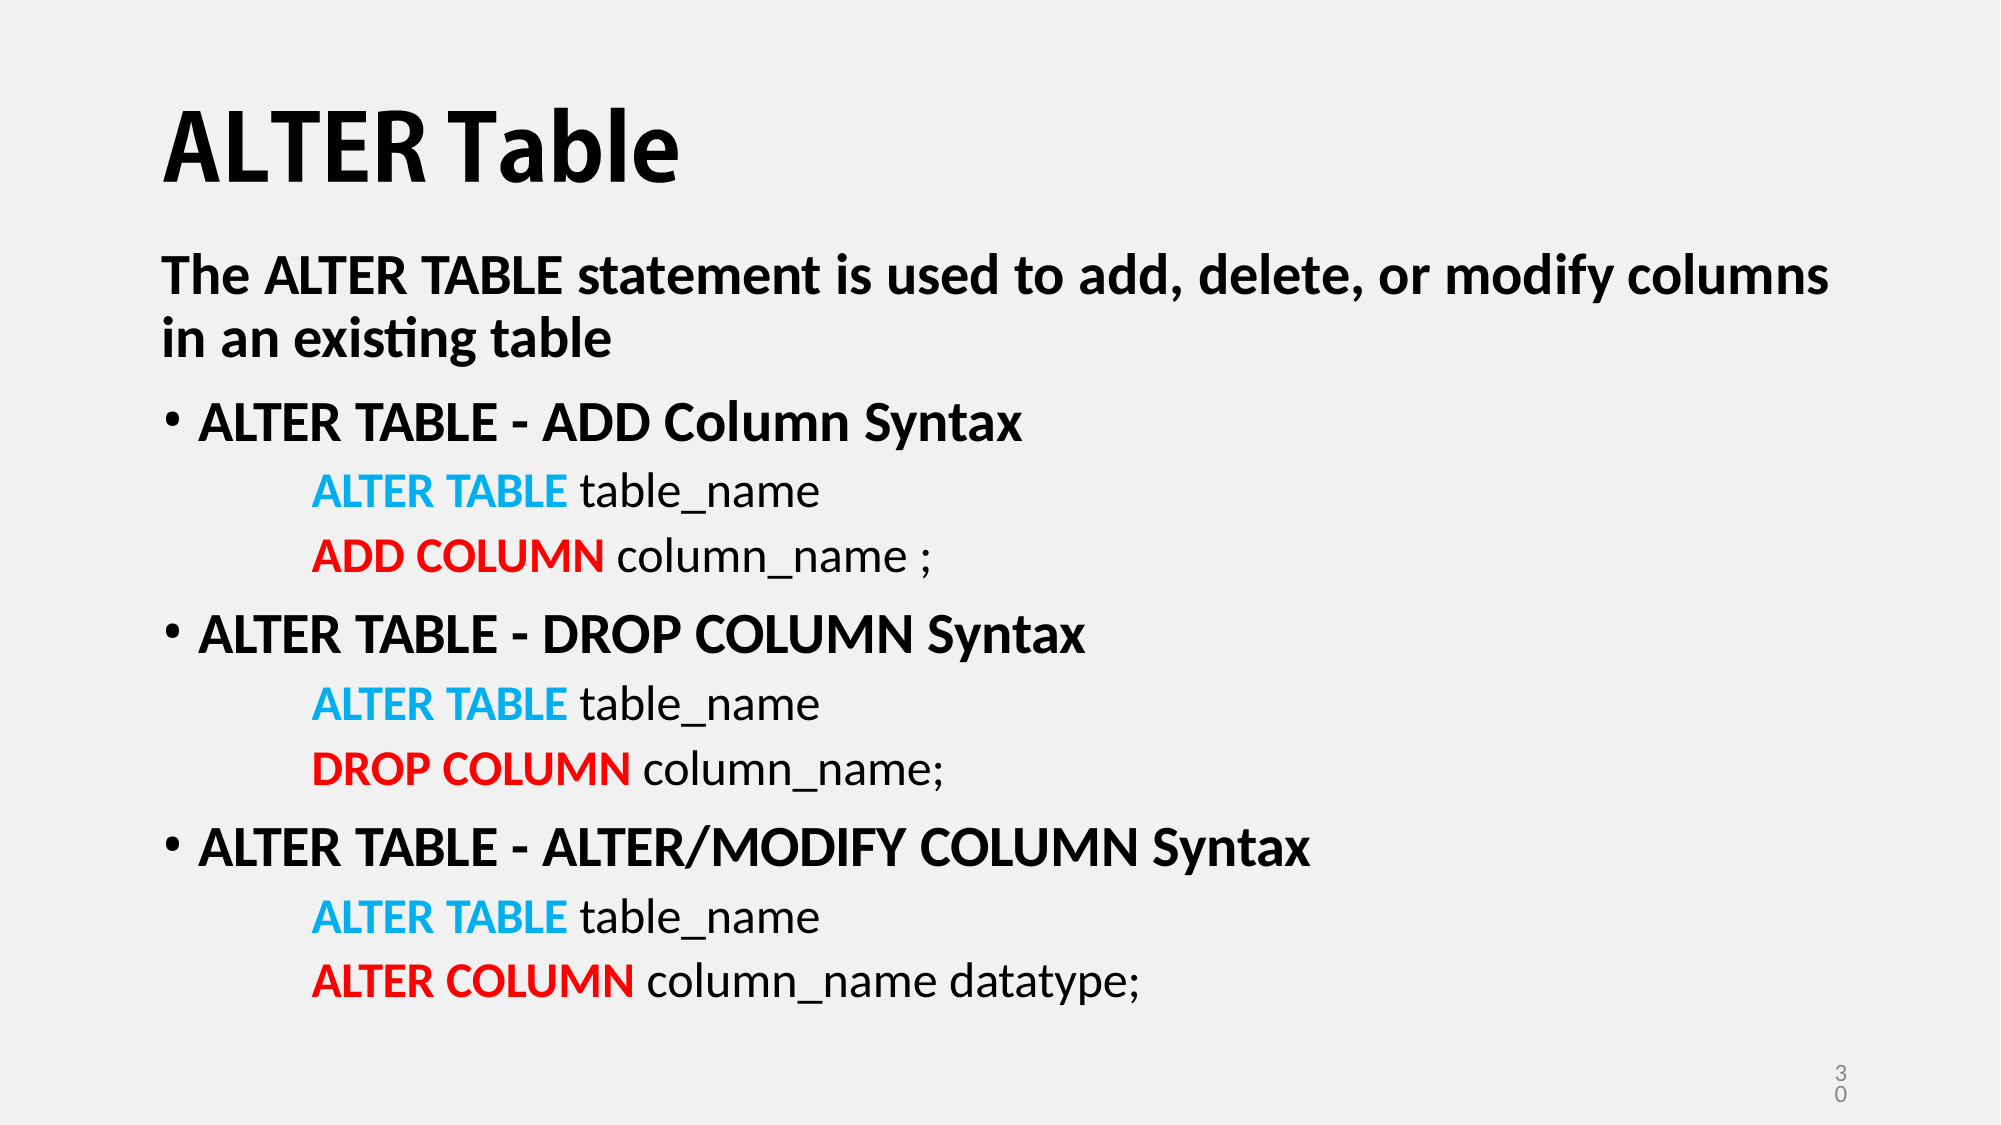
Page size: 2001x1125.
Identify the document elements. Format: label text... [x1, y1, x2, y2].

title The ALTER TABLE statement is used to add, delete, or modify columns in an existing table [159, 233, 1843, 432]
picture [161, 92, 728, 209]
slide_number 30 [1802, 1060, 1856, 1090]
text_box ALTER TABLE - ADD Column Syntax ALTER TABLE table_name ADD COLUMN column_name ; ALTER TABLE - DROP COLUMN Syntax ALTER TABLE table_name DROP COLUMN column_name; ALTER TABLE - ALTER/MODIFY COLUMN Syntax ALTER TABLE table_name ALTER COLUMN column_name datatype; [159, 375, 1329, 1008]
